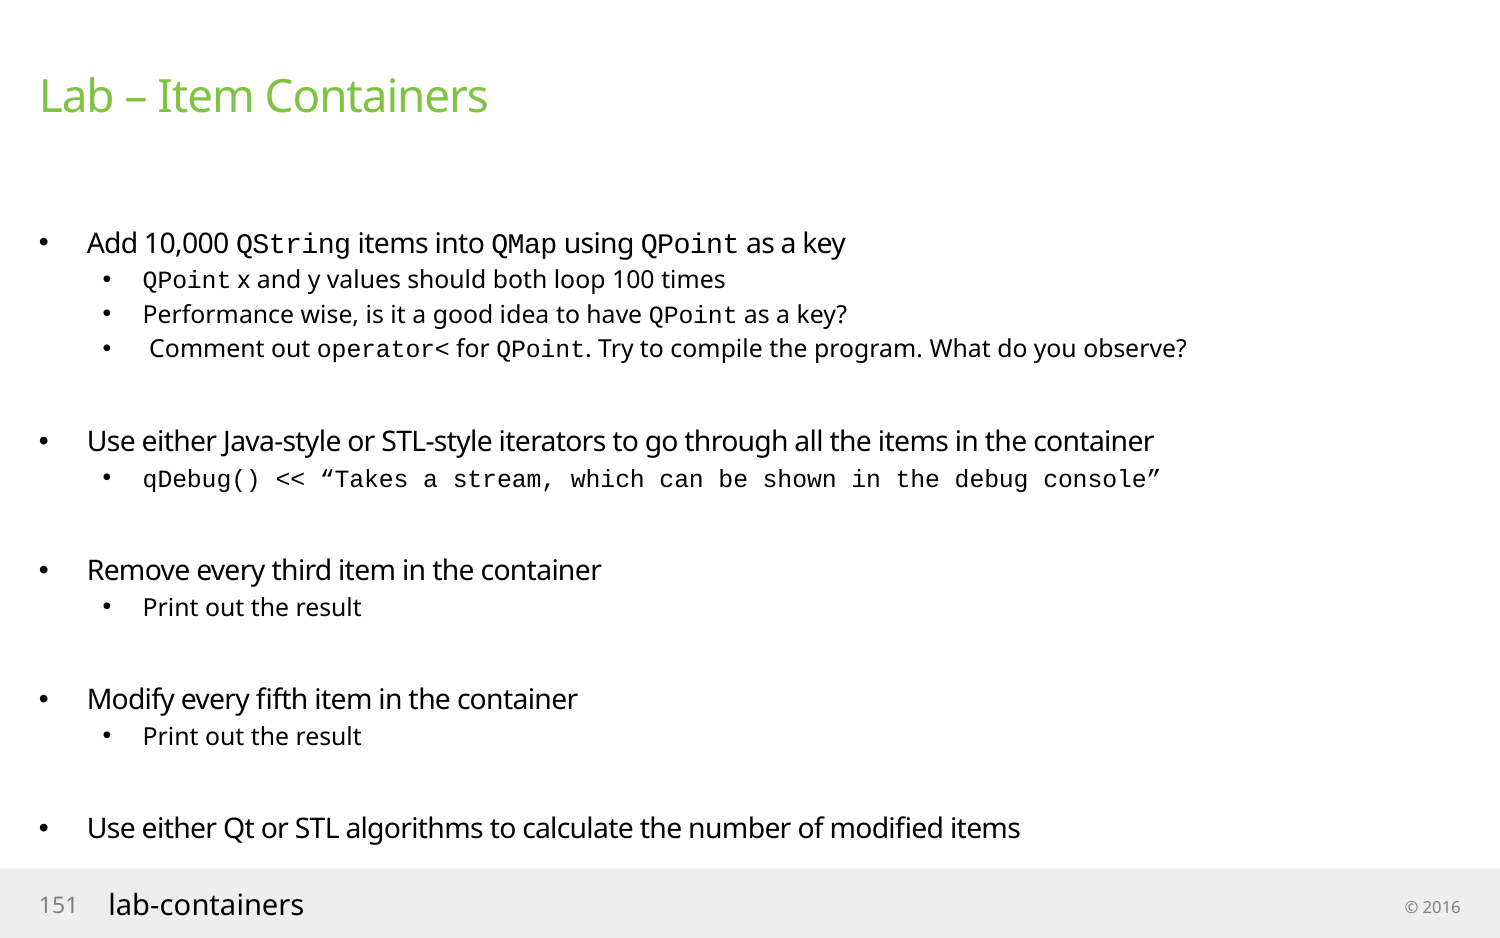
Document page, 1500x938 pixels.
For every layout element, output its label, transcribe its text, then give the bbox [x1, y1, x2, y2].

text_box lab-containers [93, 894, 795, 927]
title Lab – Item Containers [39, 66, 1052, 195]
list Add 10,000 QString items into QMap using QPoint as a key QPoint x and y values should both loop 100 times Performance wise, is it a good idea to have QPoint as a key? Comment out operator< for QPoint. Try to compile the program. What do you observe? Use either Java-style or STL-style iterators to go through all the items in the container qDebug() << “Takes a stream, which can be shown in the debug console” Remove every third item in the container Print out the result Modify every fifth item in the container Print out the result Use either Qt or STL algorithms to calculate the number of modified items [39, 224, 1471, 846]
footer © 2016 [1188, 896, 1461, 917]
slide_number 151 [39, 892, 410, 921]
